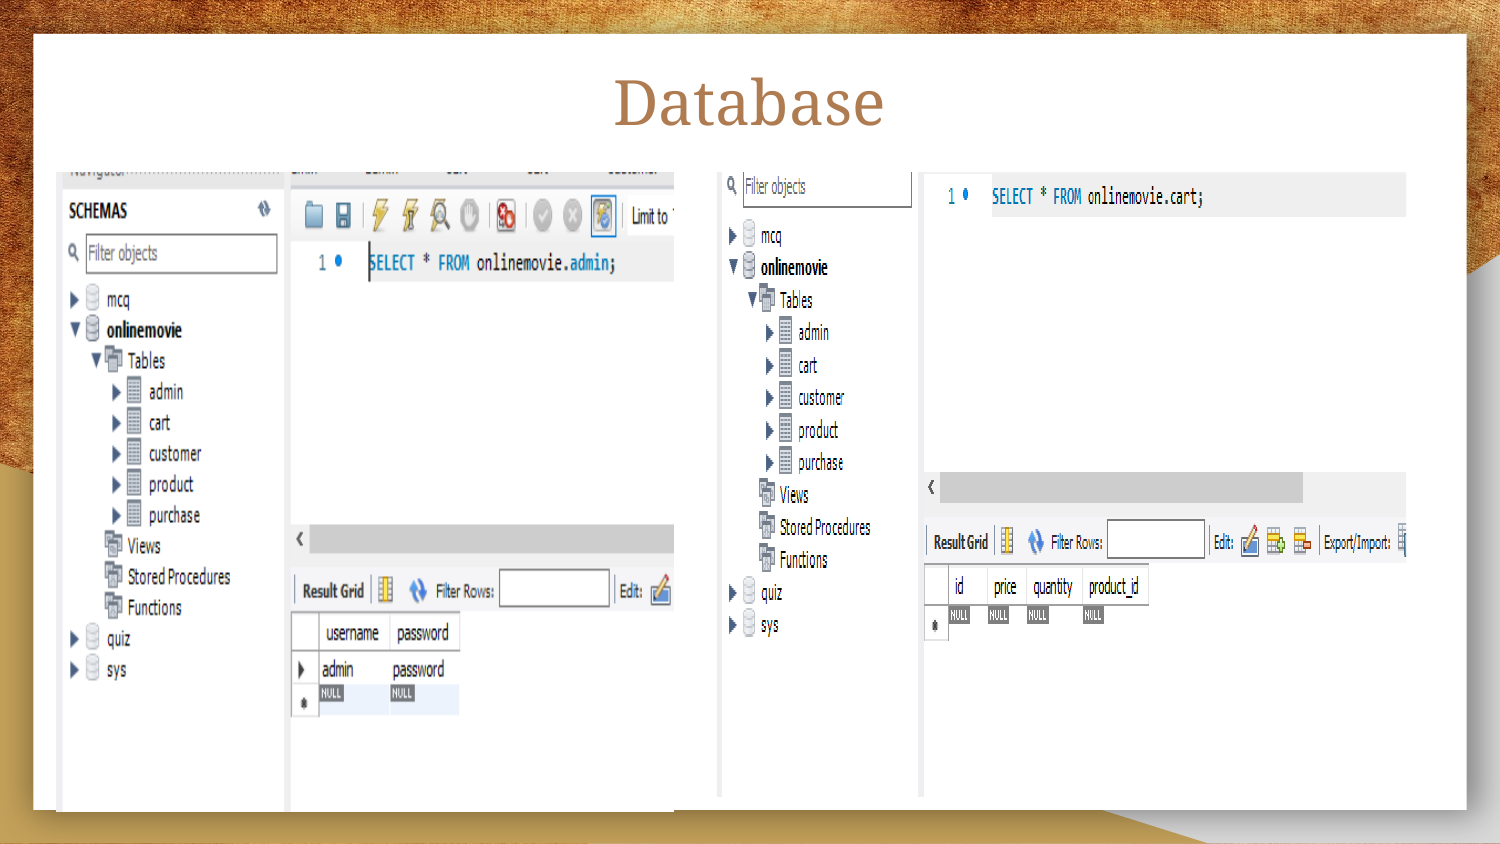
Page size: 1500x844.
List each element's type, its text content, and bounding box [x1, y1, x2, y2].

picture [716, 172, 1407, 798]
list Database [134, 36, 1366, 137]
picture [36, 172, 674, 812]
picture [0, 0, 1500, 473]
